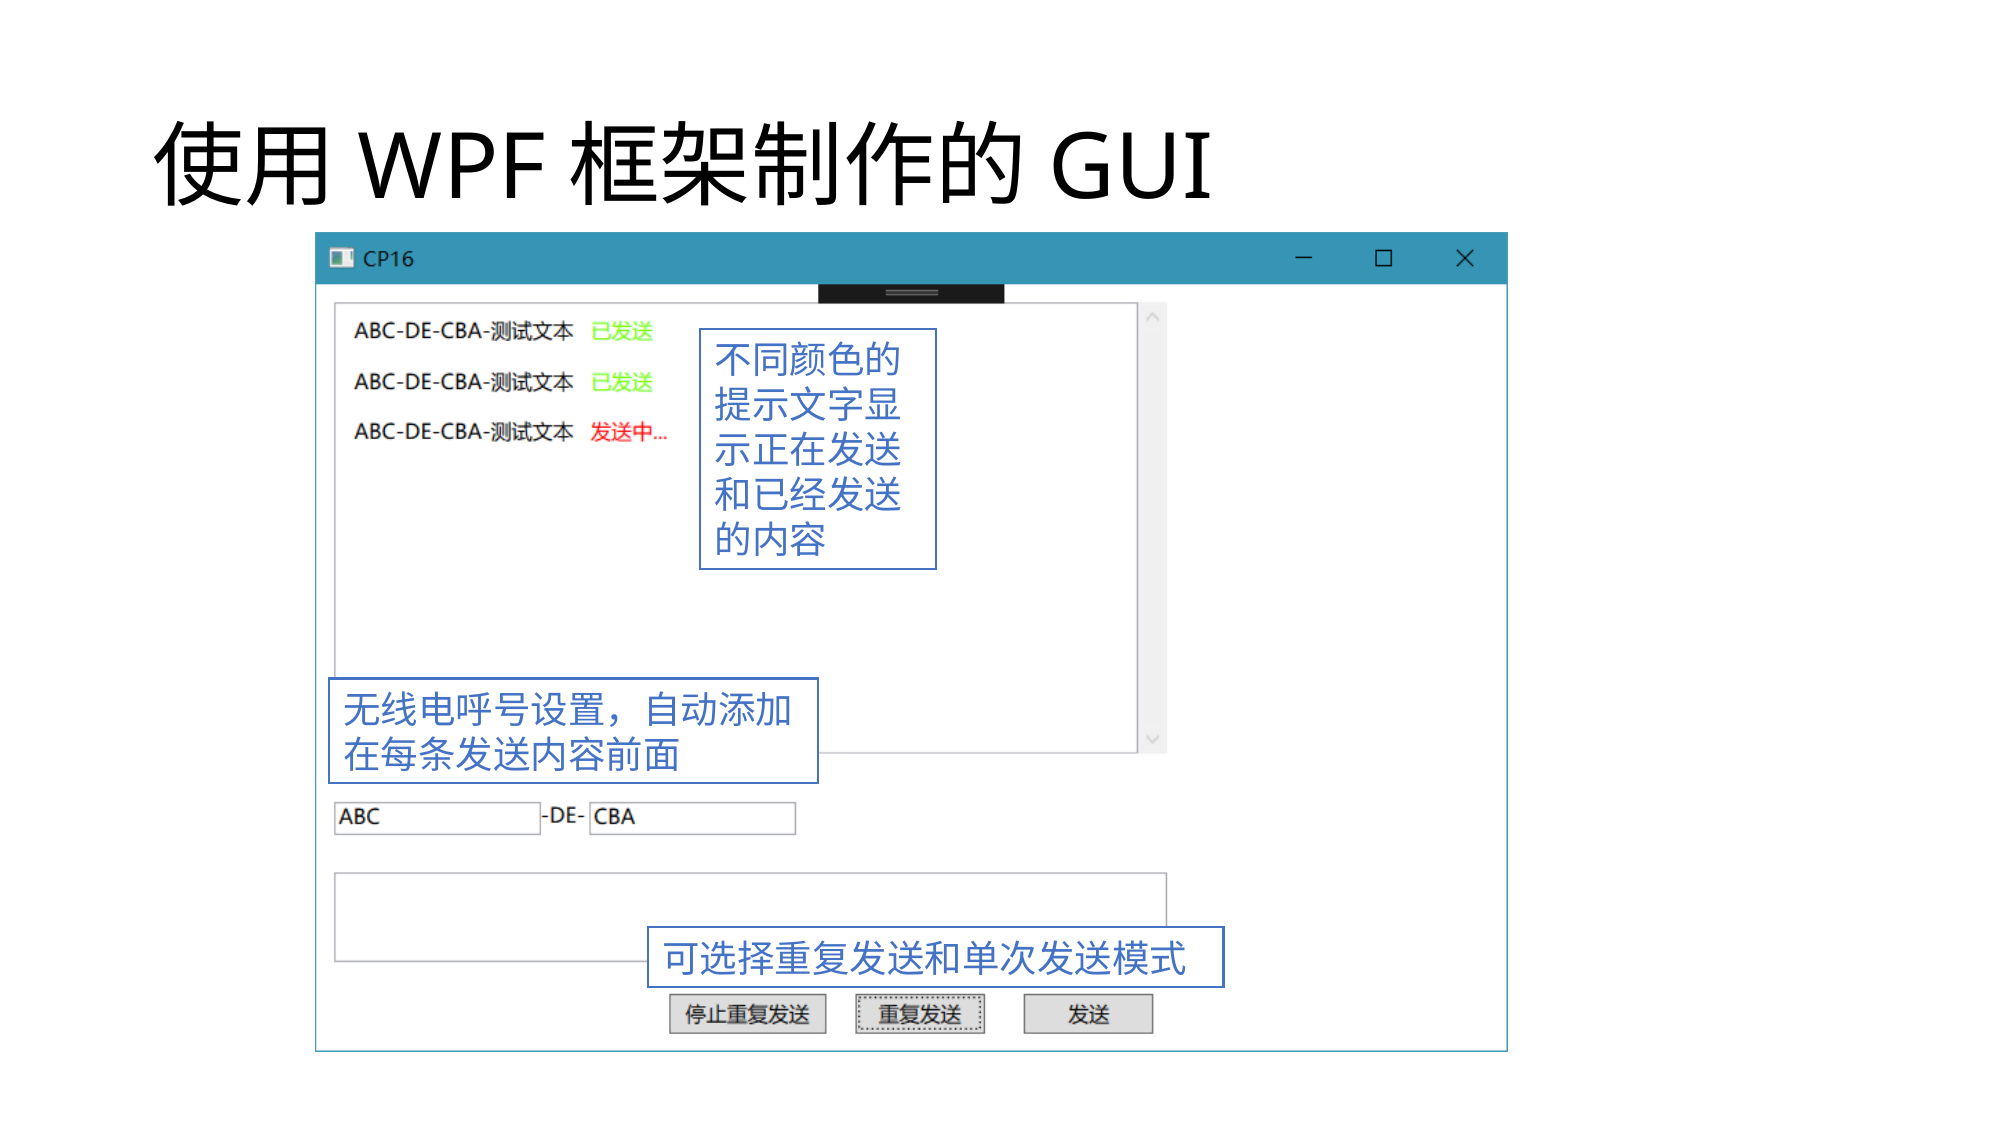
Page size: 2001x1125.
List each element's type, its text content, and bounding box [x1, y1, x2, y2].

title 使用WPF框架制作的GUI [137, 59, 1863, 278]
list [315, 232, 1508, 1052]
